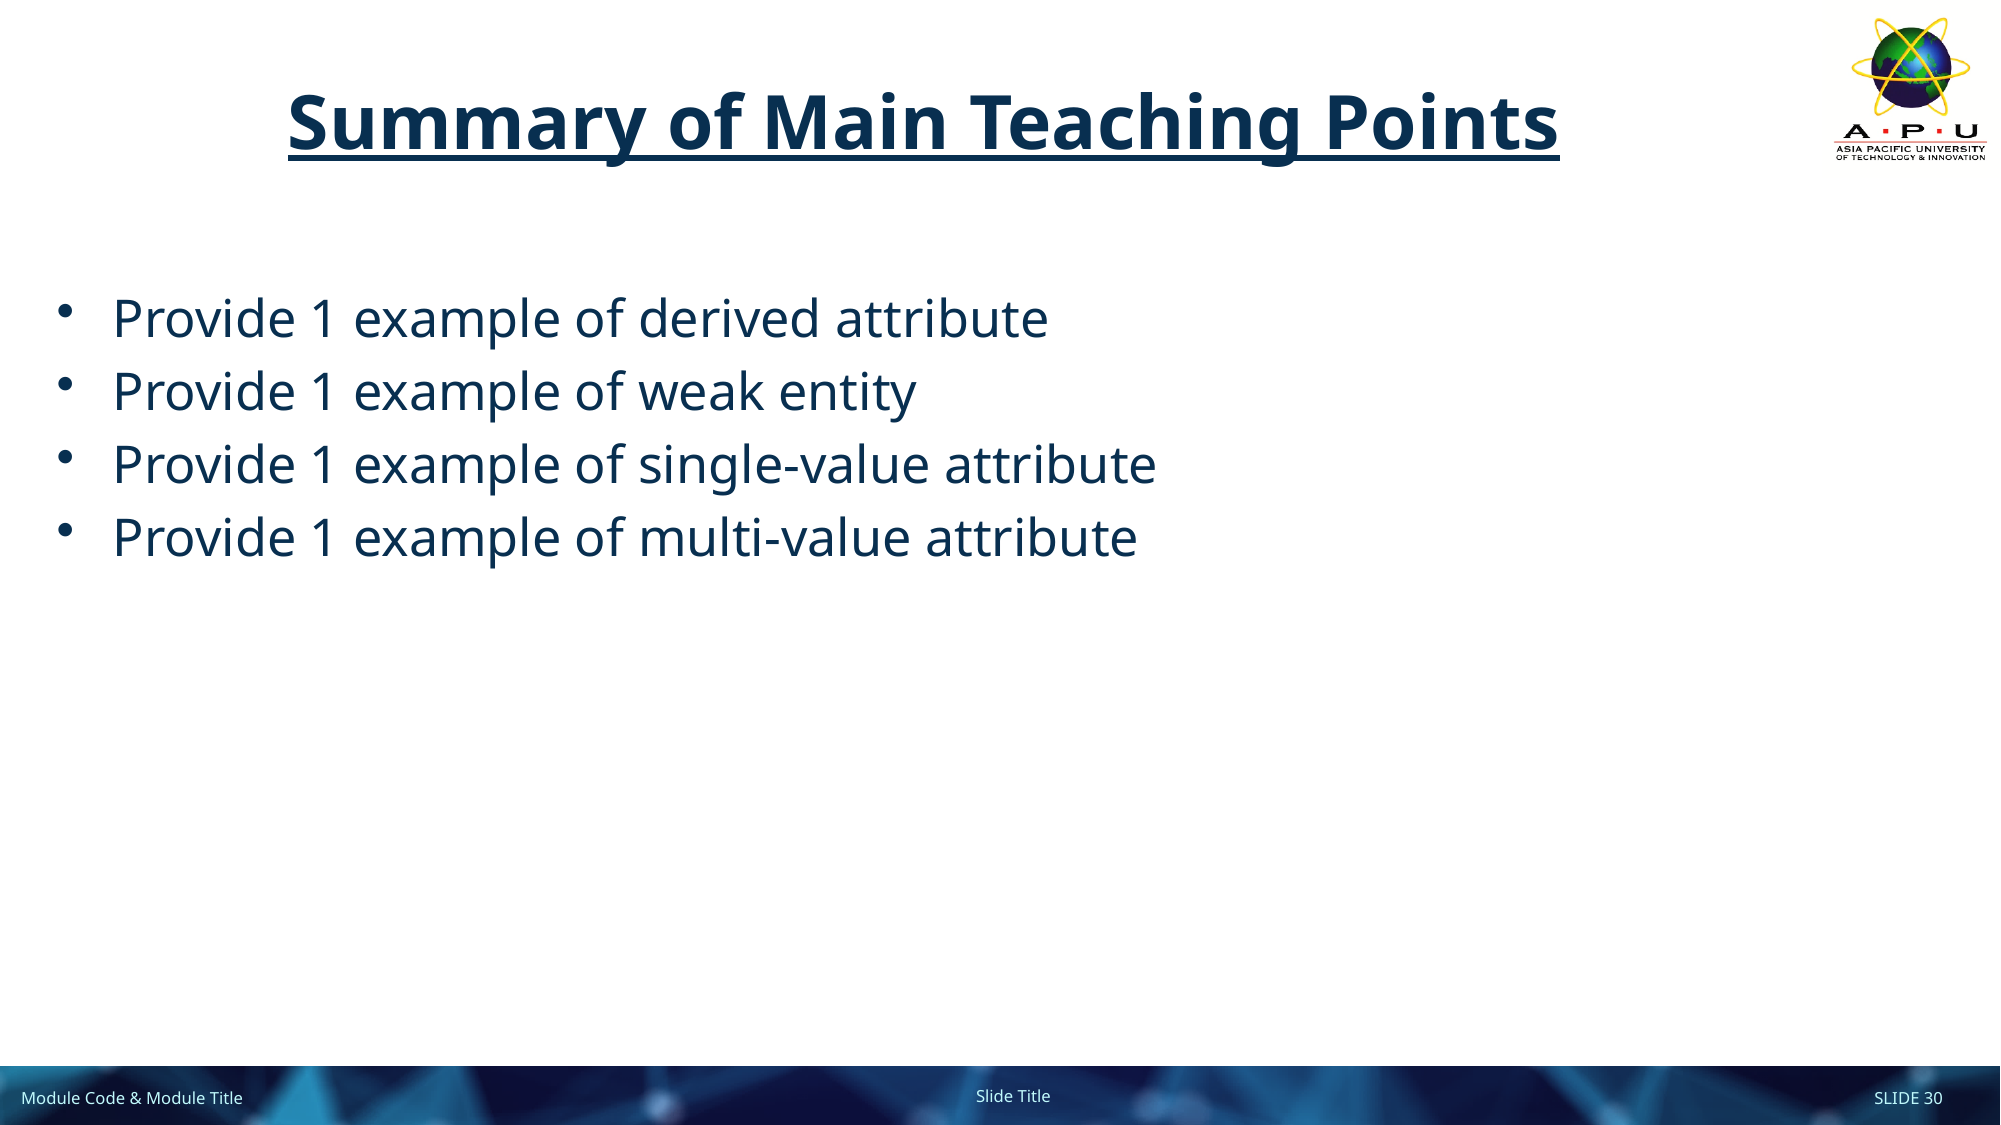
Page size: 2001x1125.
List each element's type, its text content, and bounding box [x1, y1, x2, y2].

picture [1822, 0, 2000, 178]
picture [0, 1066, 2000, 1125]
list Provide 1 example of derived attribute Provide 1 example of weak entity Provide 1 example of single-value attribute Provide 1 example of multi-value attribute [41, 278, 1969, 1021]
text_box Summary of Main Teaching Points [273, 67, 1576, 173]
